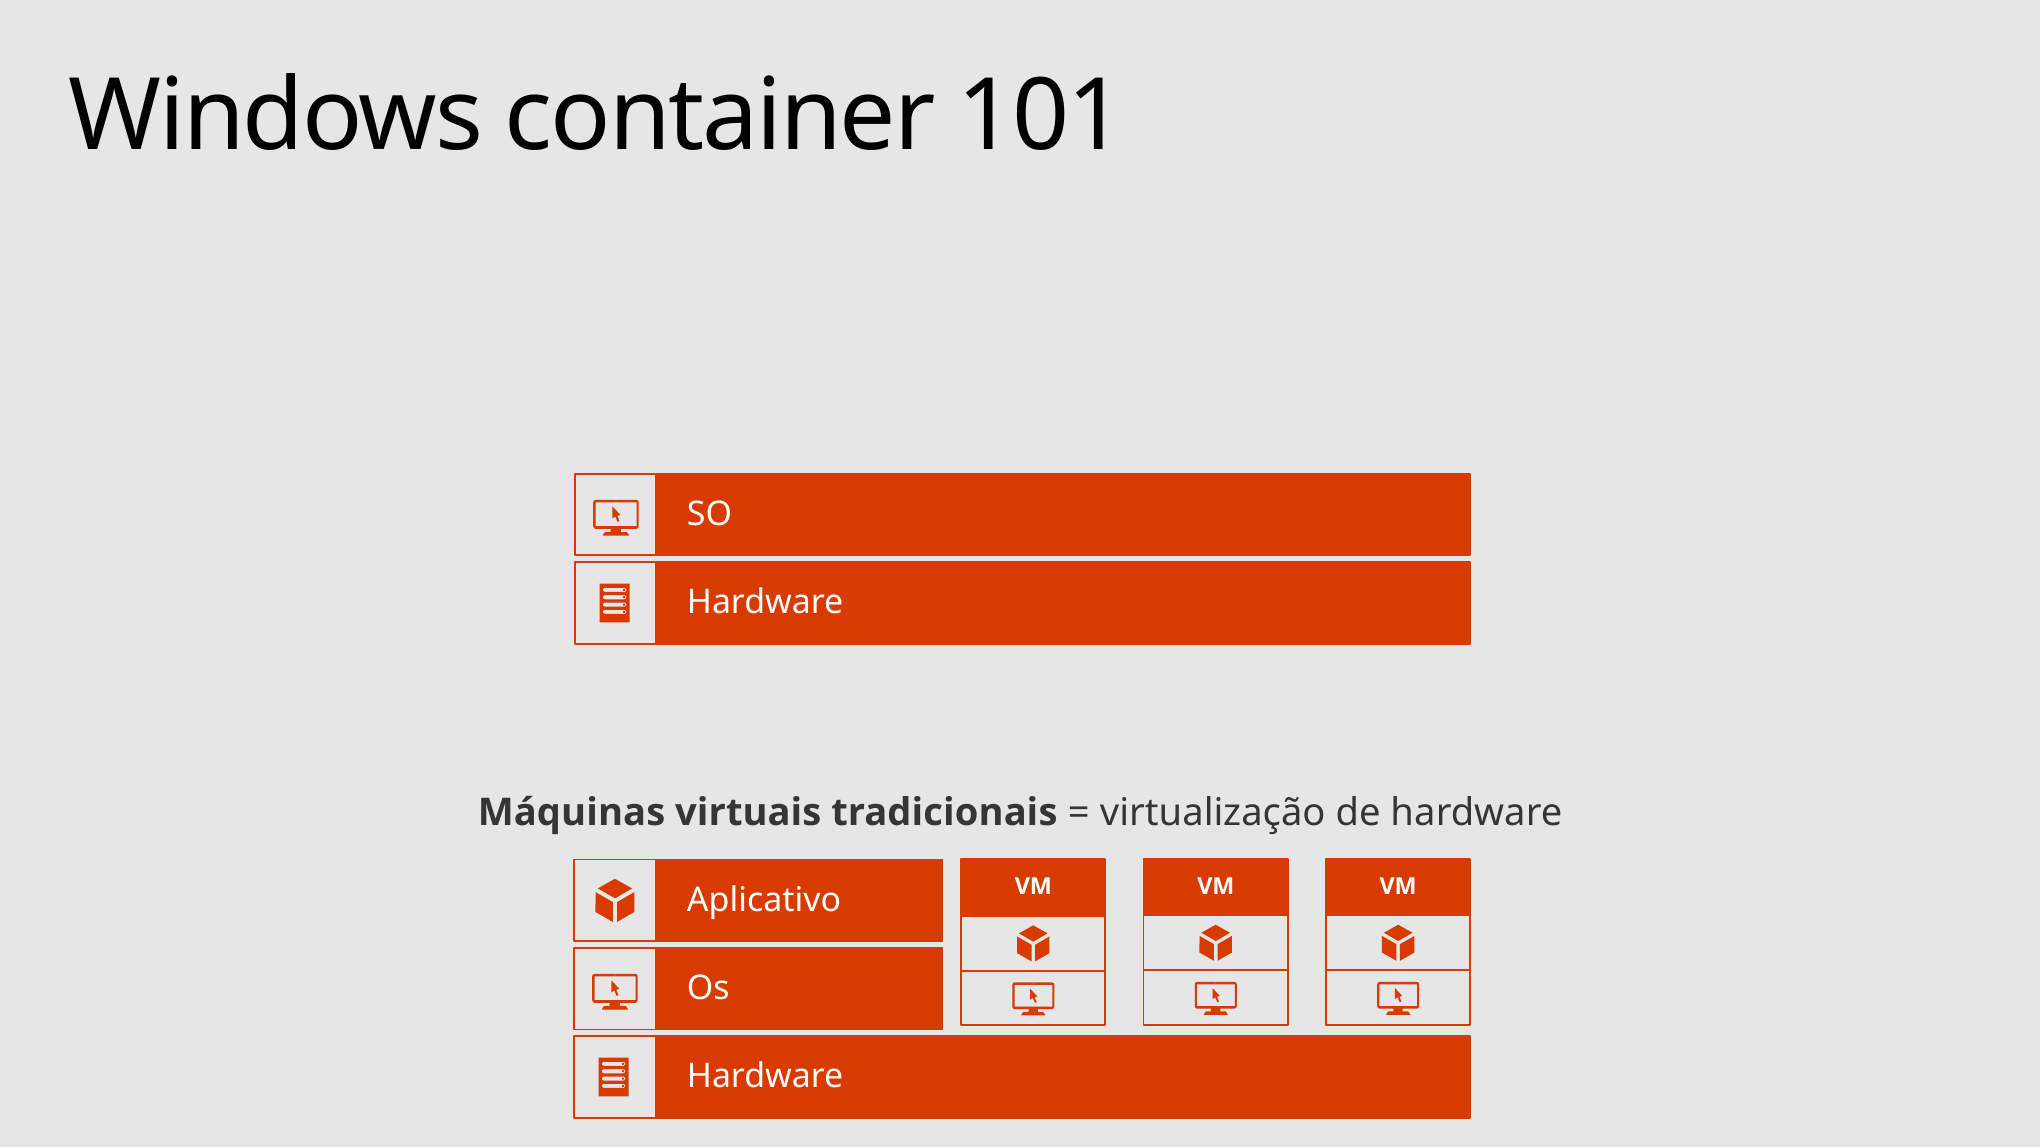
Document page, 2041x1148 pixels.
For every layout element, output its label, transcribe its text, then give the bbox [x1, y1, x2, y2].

text_box Os [657, 947, 943, 1030]
text_box [574, 473, 655, 556]
text_box [574, 561, 655, 645]
text_box SO [655, 473, 1471, 556]
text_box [599, 583, 630, 623]
text_box Máquinas virtuais tradicionais = virtualização de hardware [0, 792, 2041, 858]
text_box Hardware [655, 561, 1471, 645]
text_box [592, 499, 639, 536]
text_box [960, 858, 1471, 1026]
text_box Aplicativo [657, 859, 943, 942]
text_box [573, 947, 657, 1030]
text_box Hardware [657, 1035, 1471, 1119]
title Windows container 101 [45, 48, 1996, 199]
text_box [573, 859, 657, 942]
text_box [573, 1035, 657, 1118]
